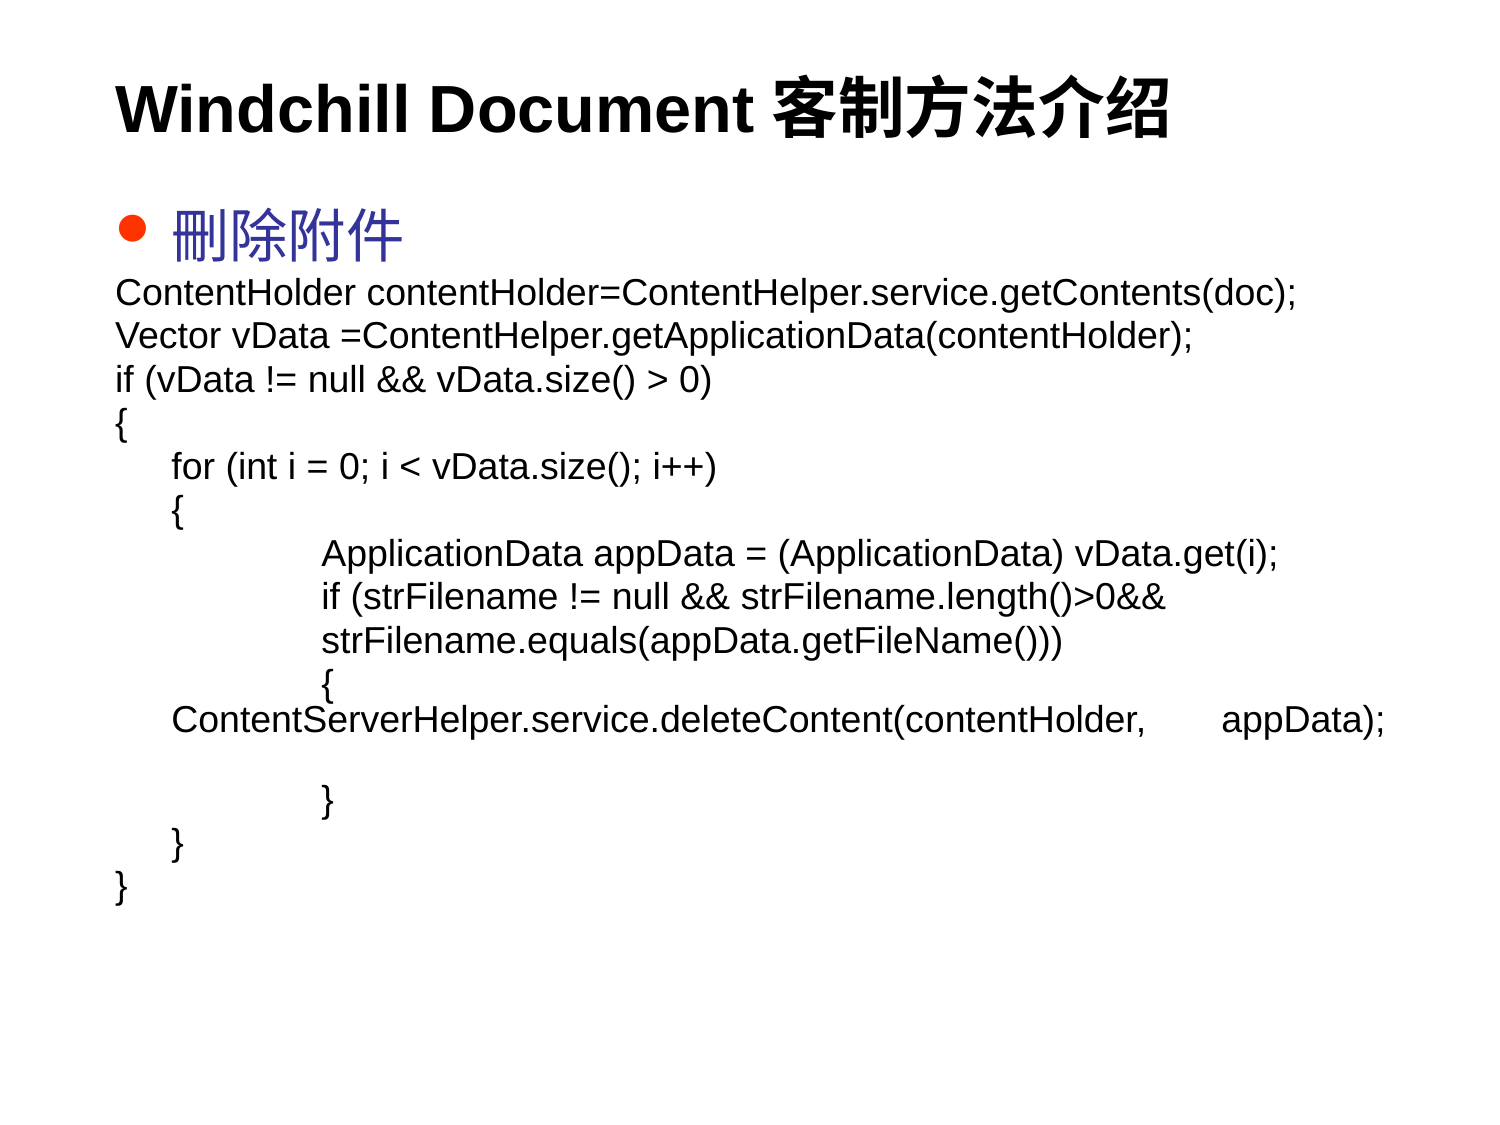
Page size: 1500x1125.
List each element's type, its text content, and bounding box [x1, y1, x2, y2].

list 刪除附件 ContentHolder contentHolder=ContentHelper.service.getContents(doc); Vector vData =ContentHelper.getApplicationData(contentHolder); if (vData != null && vData.size() > 0) { for (int i = 0; i < vData.size(); i++) { ApplicationData appData = (ApplicationData) vData.get(i); if (strFilename != null && strFilename.length()>0&& strFilename.equals(appData.getFileName())) { ContentServerHelper.service.deleteContent(contentHolder, appData); } } } [100, 191, 1403, 963]
title Windchill Document客制方法介绍 [100, 52, 1395, 154]
